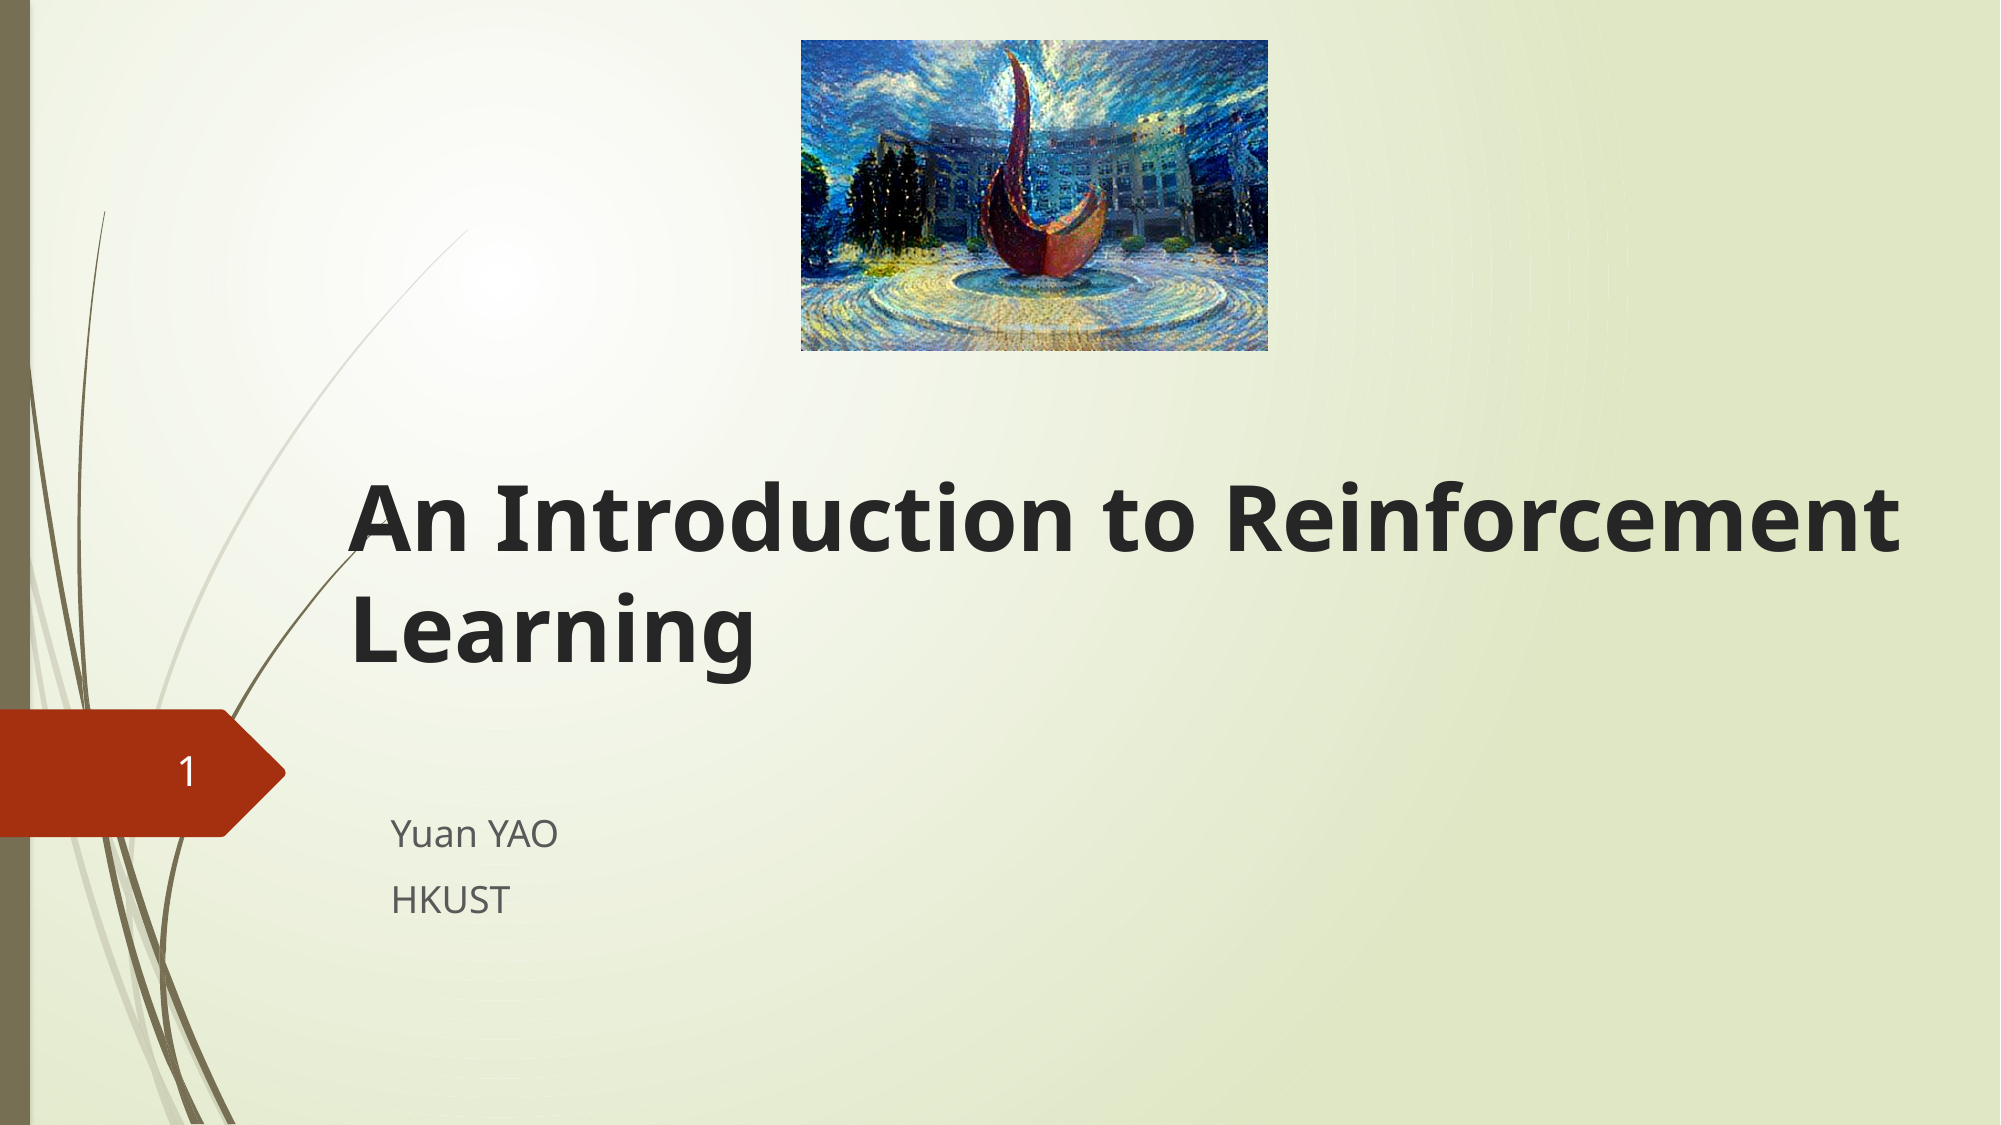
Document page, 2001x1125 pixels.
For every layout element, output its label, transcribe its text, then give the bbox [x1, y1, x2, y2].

slide_number 1 [87, 743, 216, 803]
title An Introduction to Reinforcement Learning [333, 413, 2000, 688]
subtitle Yuan YAO HKUST [375, 802, 1838, 988]
picture [801, 40, 1268, 351]
